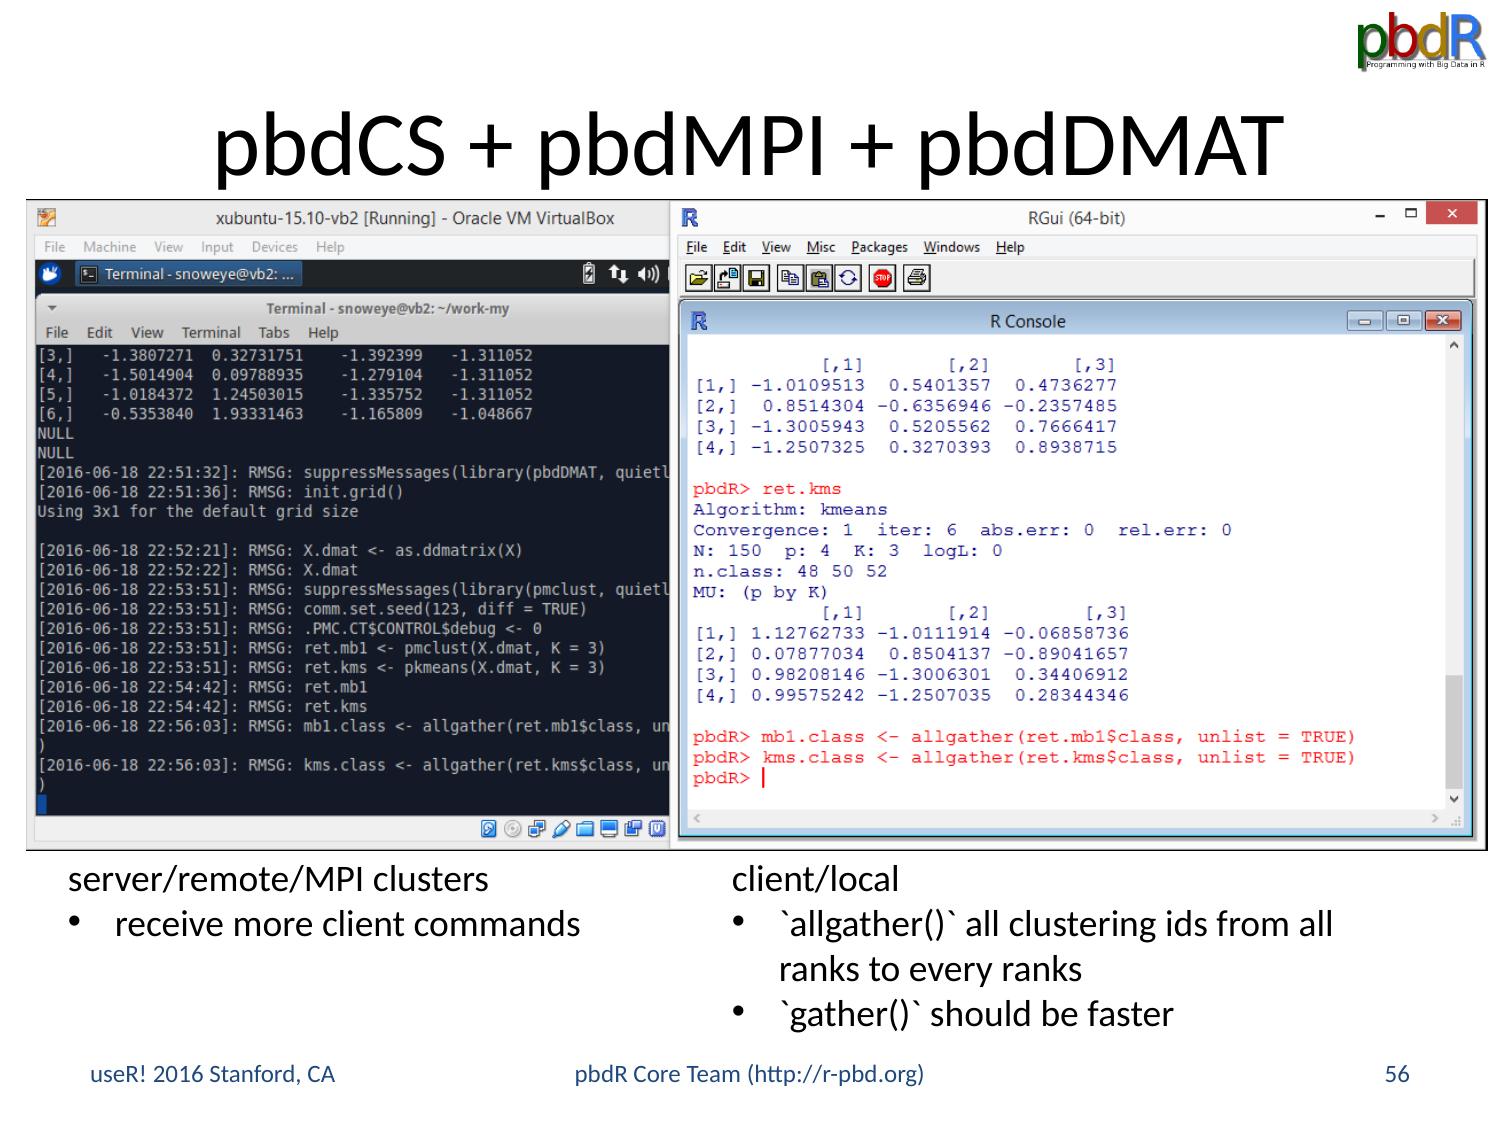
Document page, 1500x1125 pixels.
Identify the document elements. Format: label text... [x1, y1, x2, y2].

slide_number useR! 2016 Stanford, CA [75, 1042, 425, 1103]
slide_number 56 [1074, 1042, 1425, 1103]
text_box client/local `allgather()` all clustering ids from all ranks to every ranks `gather()` should be faster [717, 859, 1413, 1041]
footer pbdR Core Team (http://r-pbd.org) [512, 1042, 988, 1103]
picture [1358, 12, 1488, 73]
text_box server/remote/MPI clusters receive more client commands [53, 859, 597, 996]
picture [26, 199, 1488, 851]
title pbdCS + pbdMPI + pbdDMAT [75, 45, 1425, 198]
